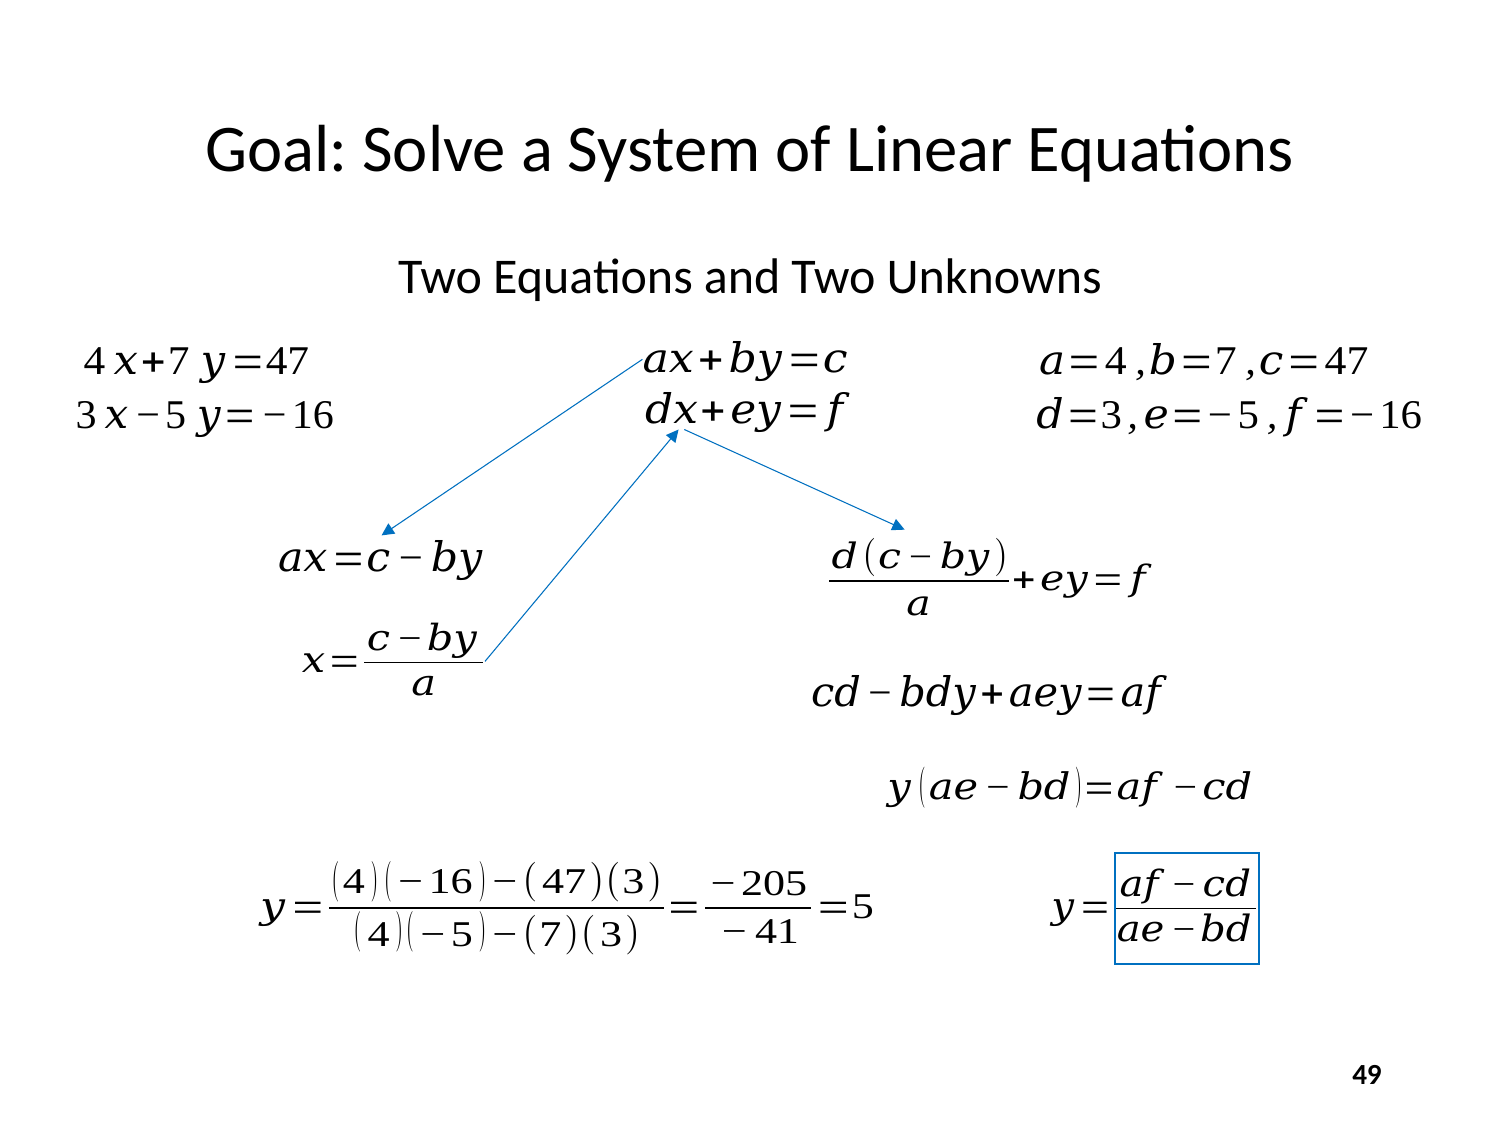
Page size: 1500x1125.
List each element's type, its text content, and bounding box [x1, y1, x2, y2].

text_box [684, 429, 905, 530]
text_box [381, 359, 642, 536]
text_box [1114, 852, 1260, 965]
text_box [484, 429, 679, 662]
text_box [642, 336, 852, 434]
text_box Two Equations and Two Unknowns [346, 236, 1154, 311]
title Goal: Solve a System of Linear Equations [103, 59, 1397, 241]
slide_number 49 [1059, 1042, 1397, 1103]
